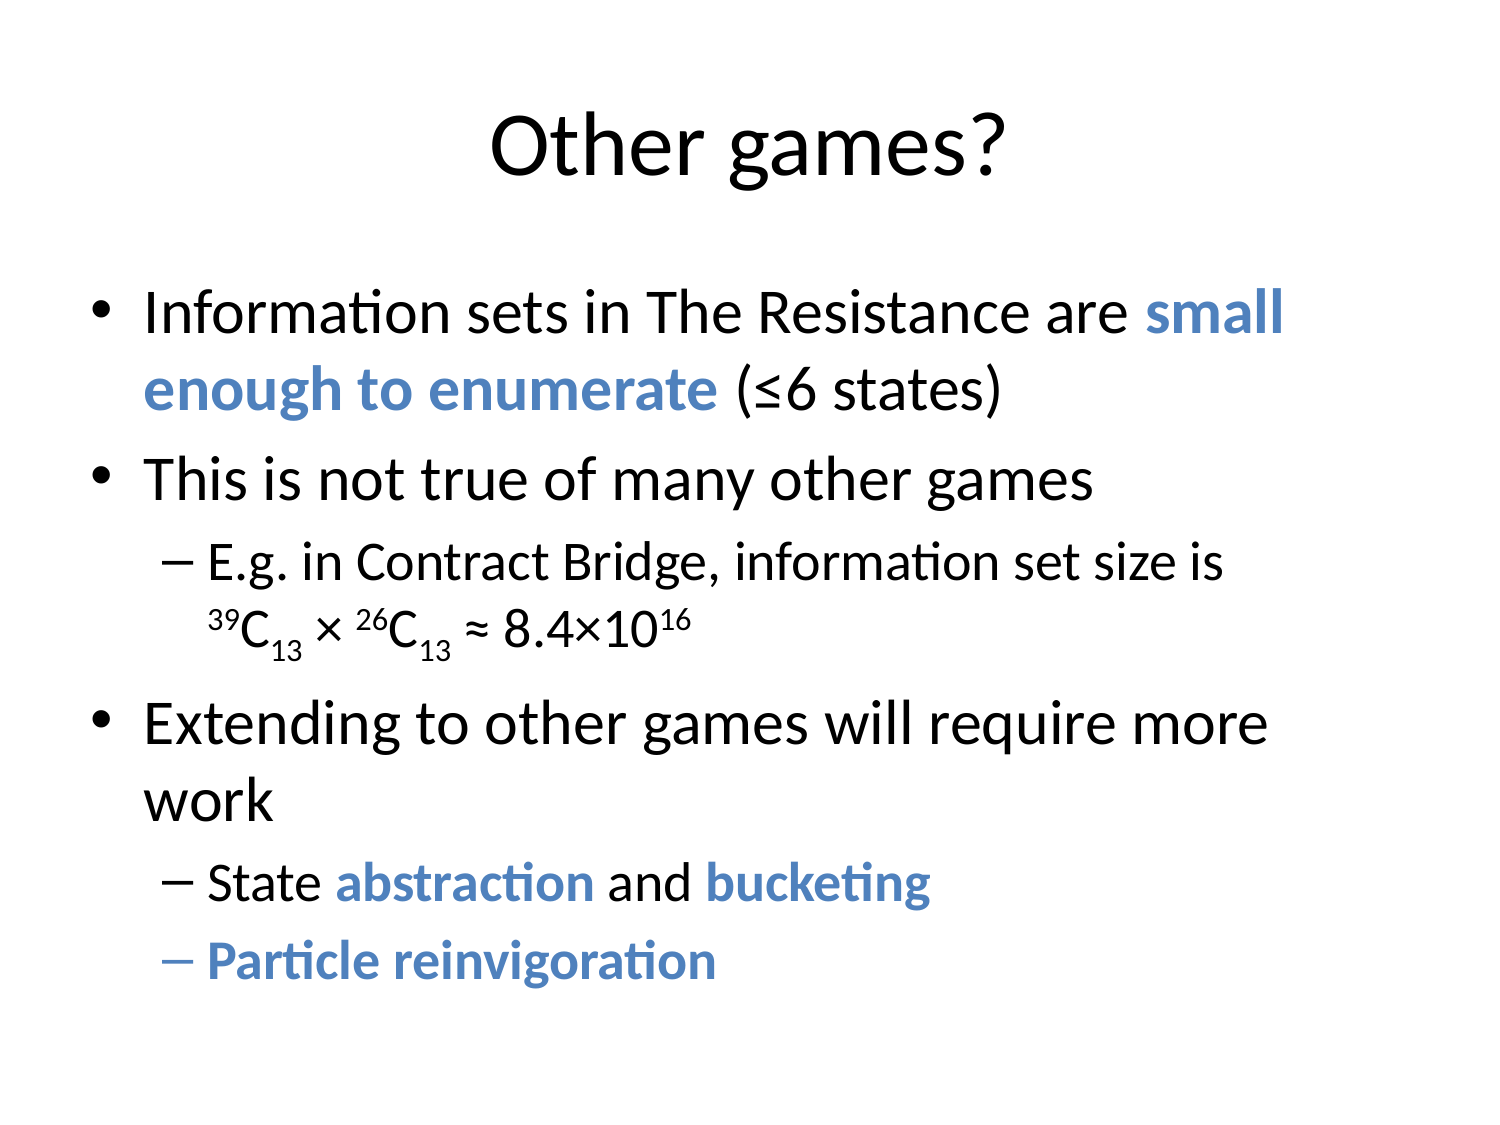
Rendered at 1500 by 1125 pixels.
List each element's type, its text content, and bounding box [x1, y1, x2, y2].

list Information sets in The Resistance are small enough to enumerate (≤6 states) This is not true of many other games E.g. in Contract Bridge, information set size is 39C13 × 26C13 ≈ 8.4×1016 Extending to other games will require more work State abstraction and bucketing Particle reinvigoration [75, 262, 1425, 1005]
title Other games? [75, 45, 1425, 233]
